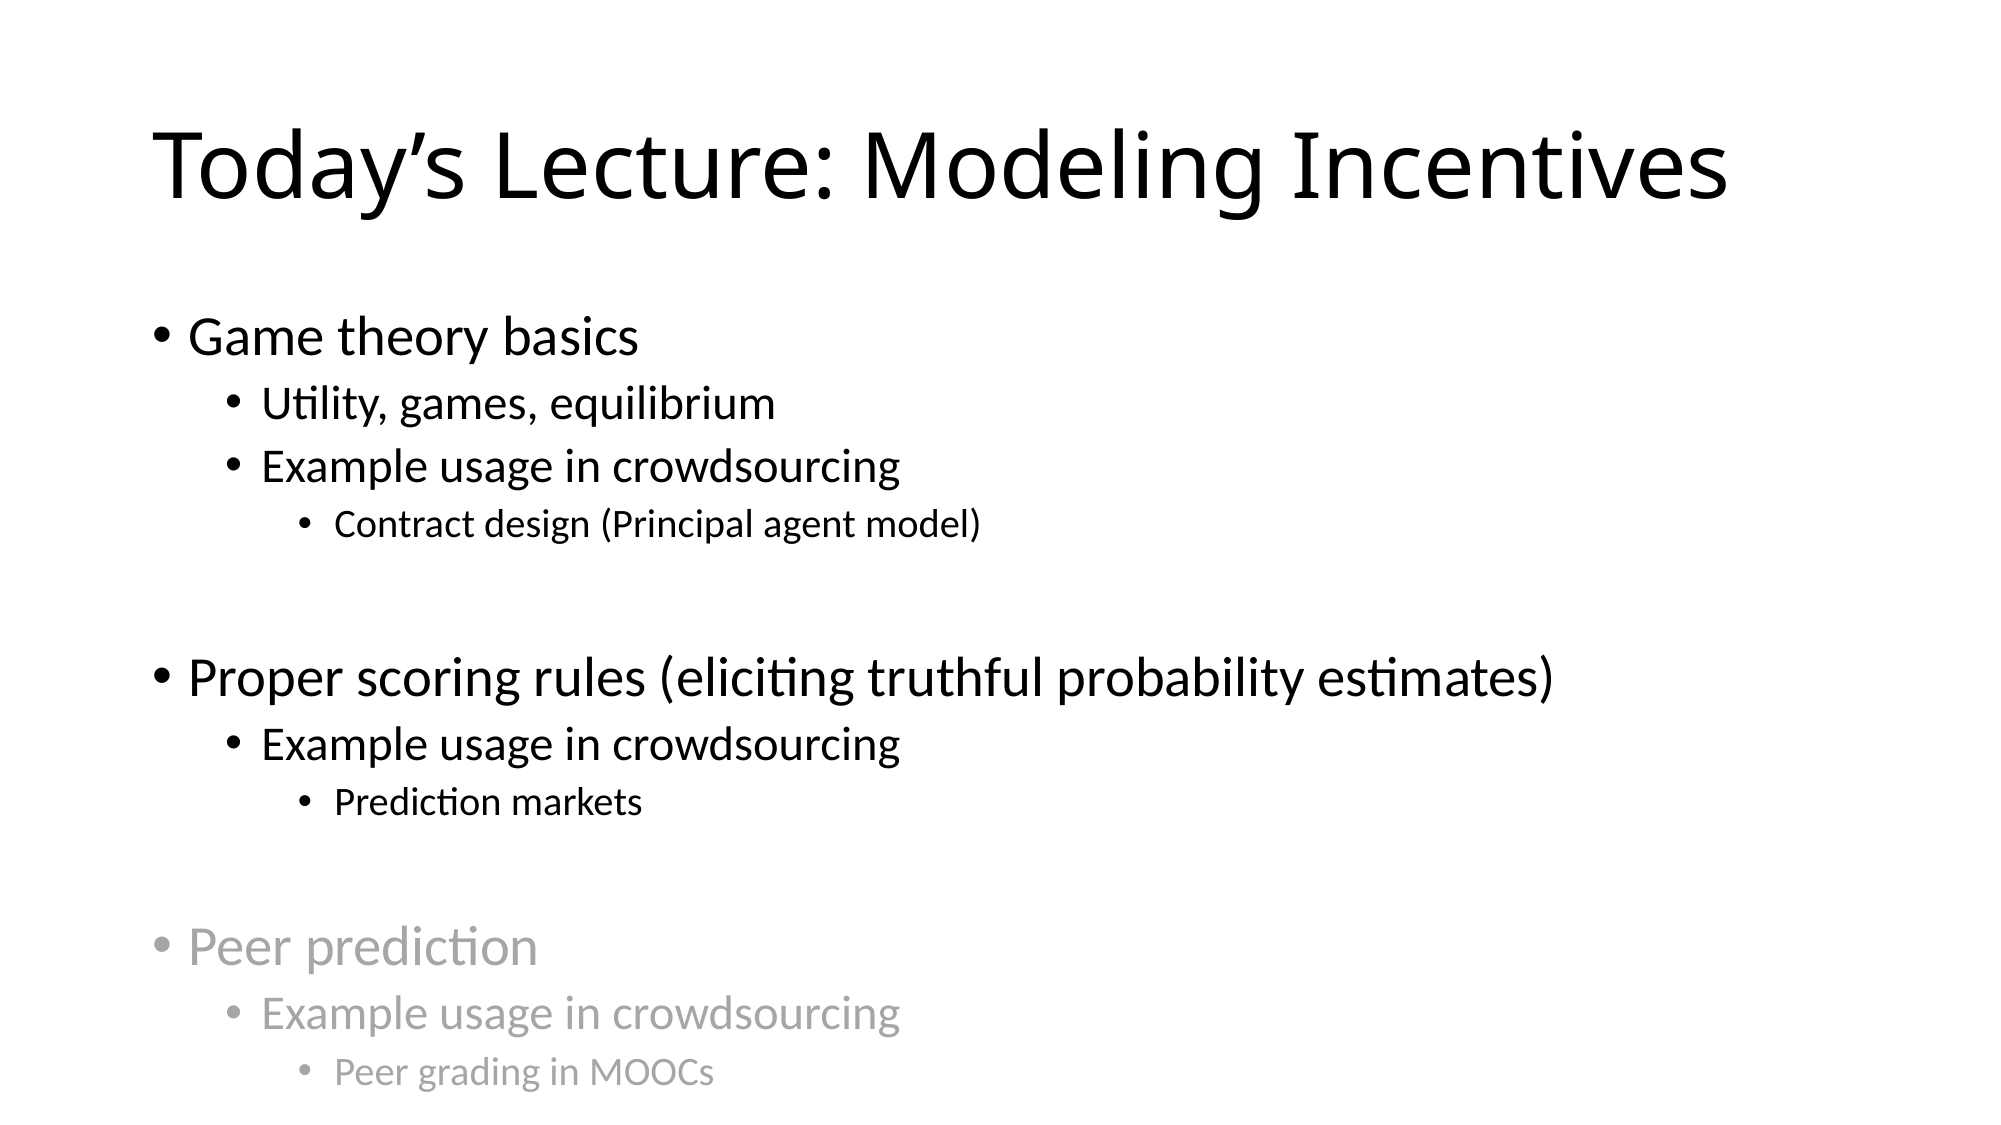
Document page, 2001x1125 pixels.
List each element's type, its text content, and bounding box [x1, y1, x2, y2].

title Today’s Lecture: Modeling Incentives [137, 59, 1863, 278]
list Game theory basics Utility, games, equilibrium Example usage in crowdsourcing Contract design (Principal agent model) Proper scoring rules (eliciting truthful probability estimates) Example usage in crowdsourcing Prediction markets Peer prediction Example usage in crowdsourcing Peer grading in MOOCs [137, 299, 1863, 1107]
